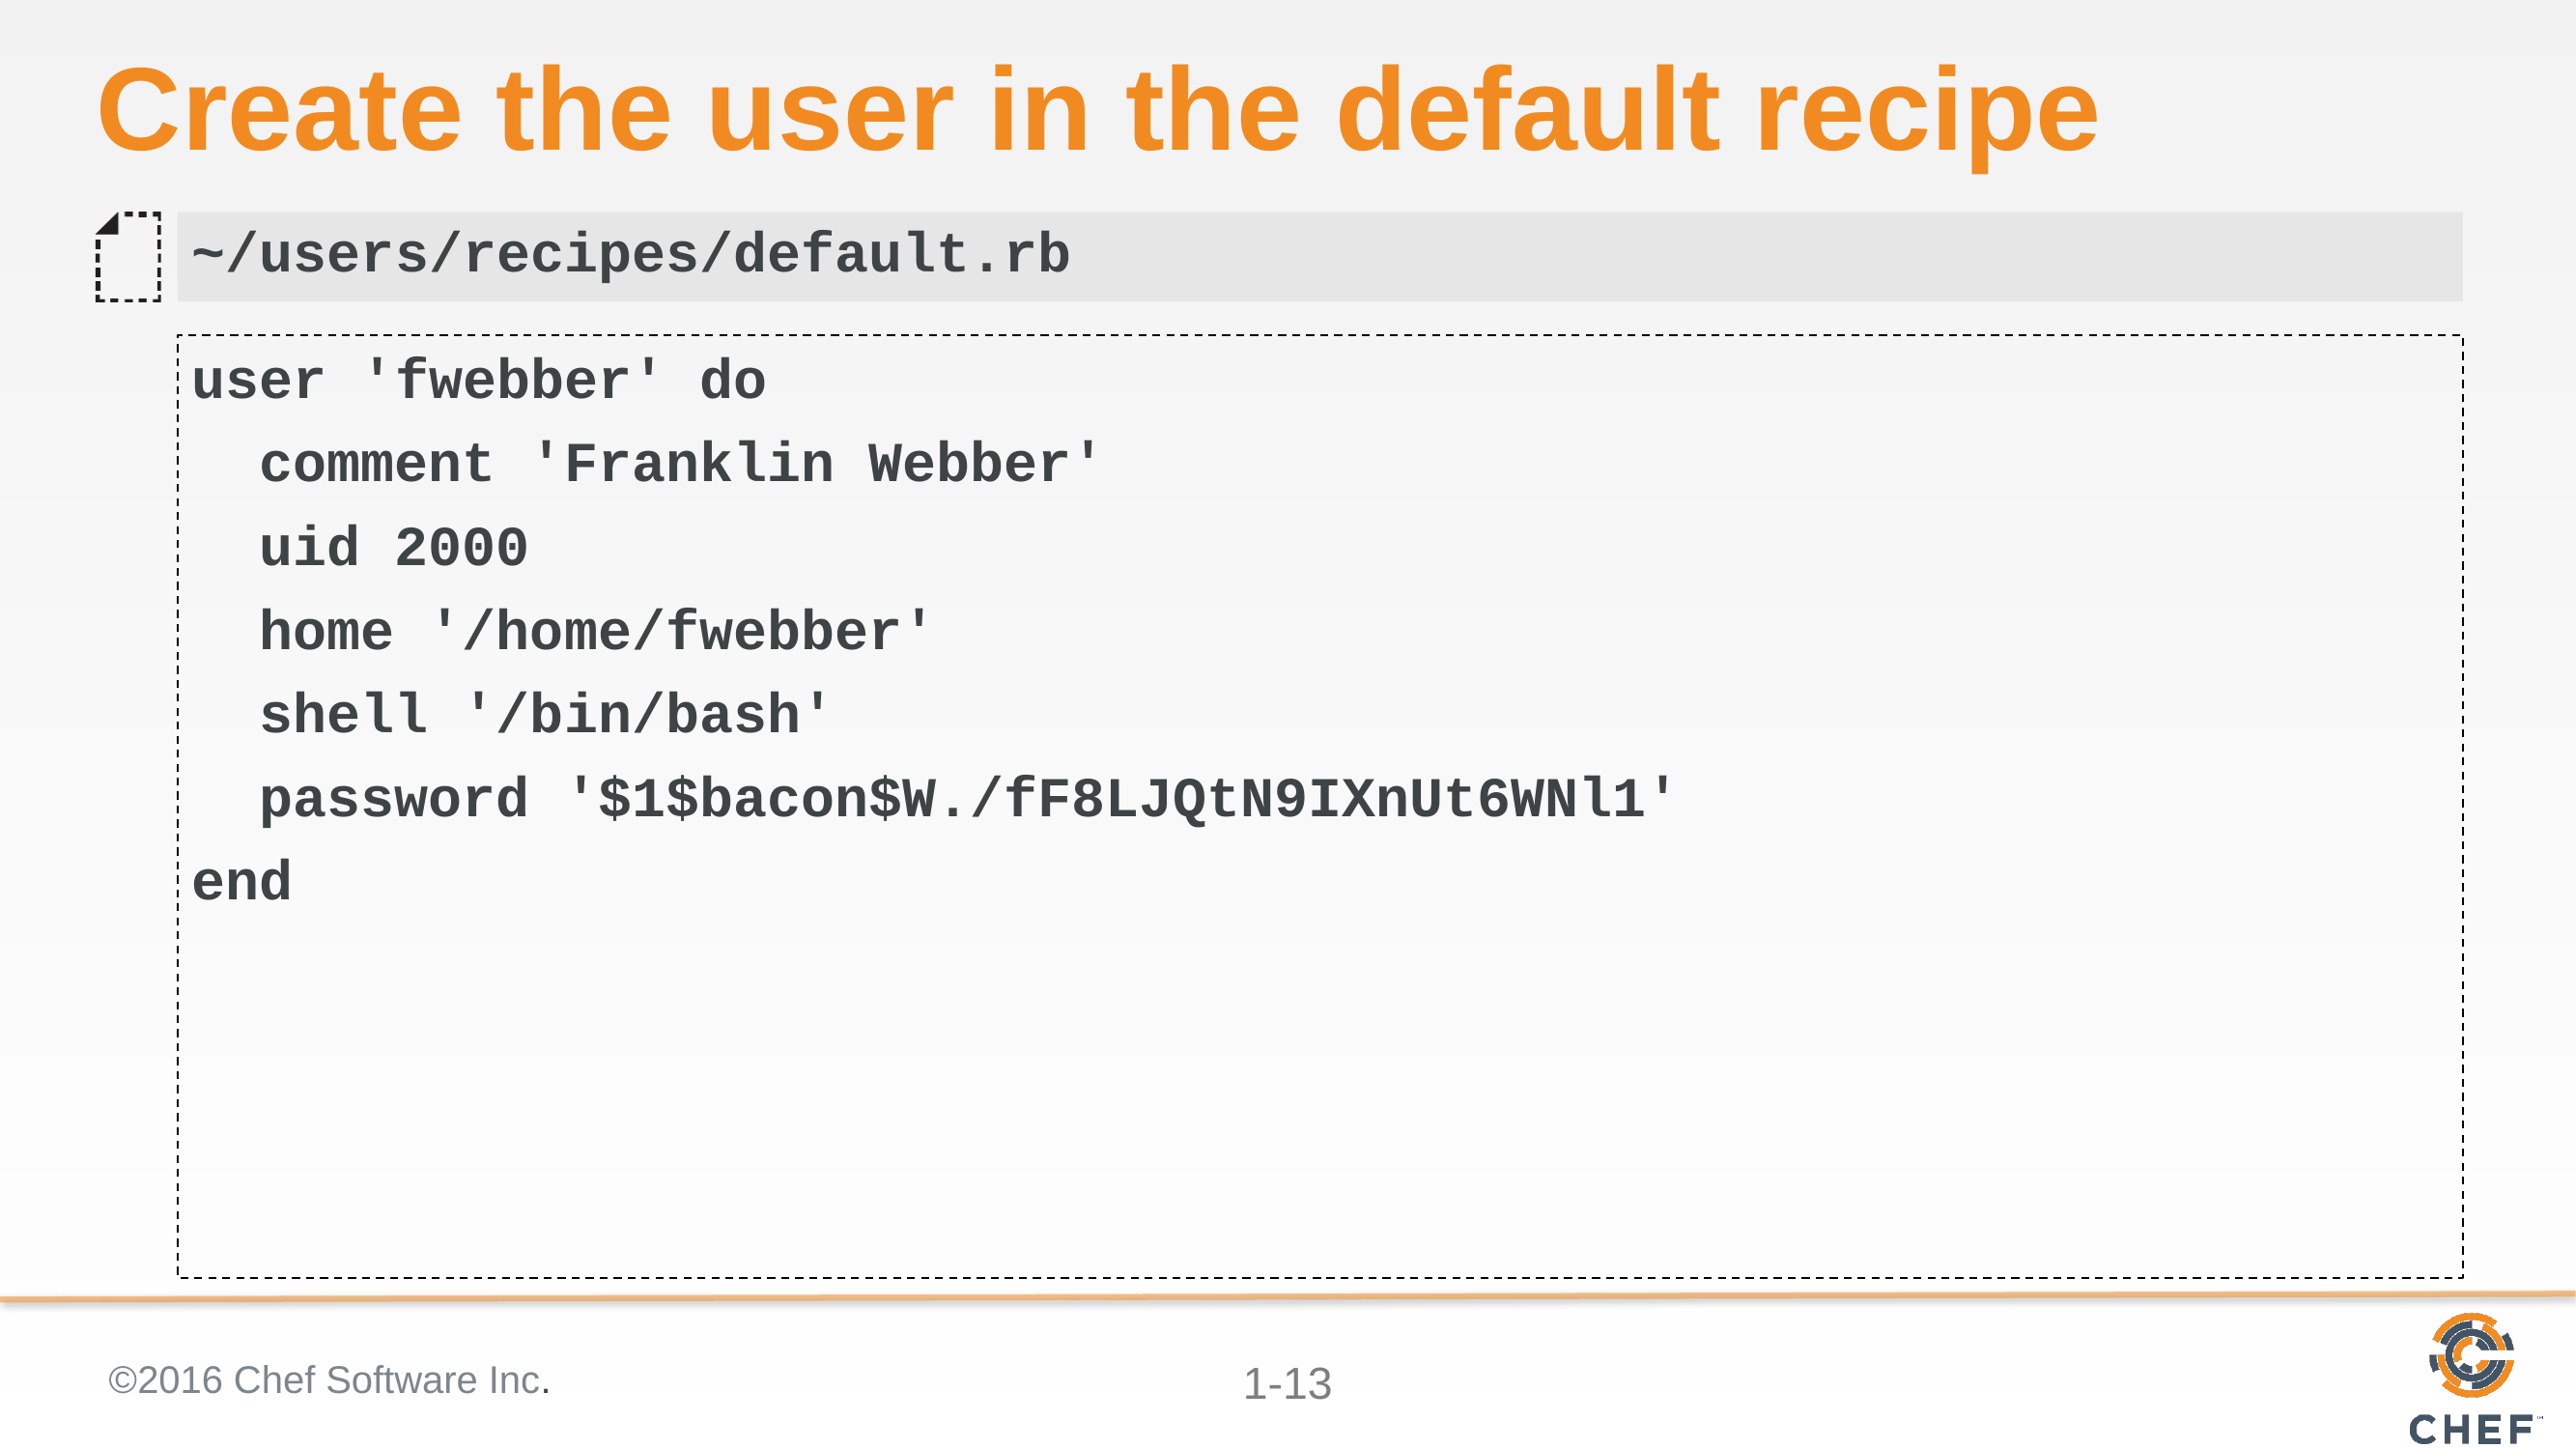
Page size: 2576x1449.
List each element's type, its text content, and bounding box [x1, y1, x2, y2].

picture [2399, 1297, 2551, 1449]
list ~/users/recipes/default.rb [177, 212, 2463, 302]
title Create the user in the default recipe [96, 48, 2463, 180]
list user 'fwebber' do comment 'Franklin Webber' uid 2000 home '/home/fwebber' shell '/bin/bash' password '$1$bacon$W./fF8LJQtN9IXnUt6WNl1' end [177, 334, 2464, 1279]
